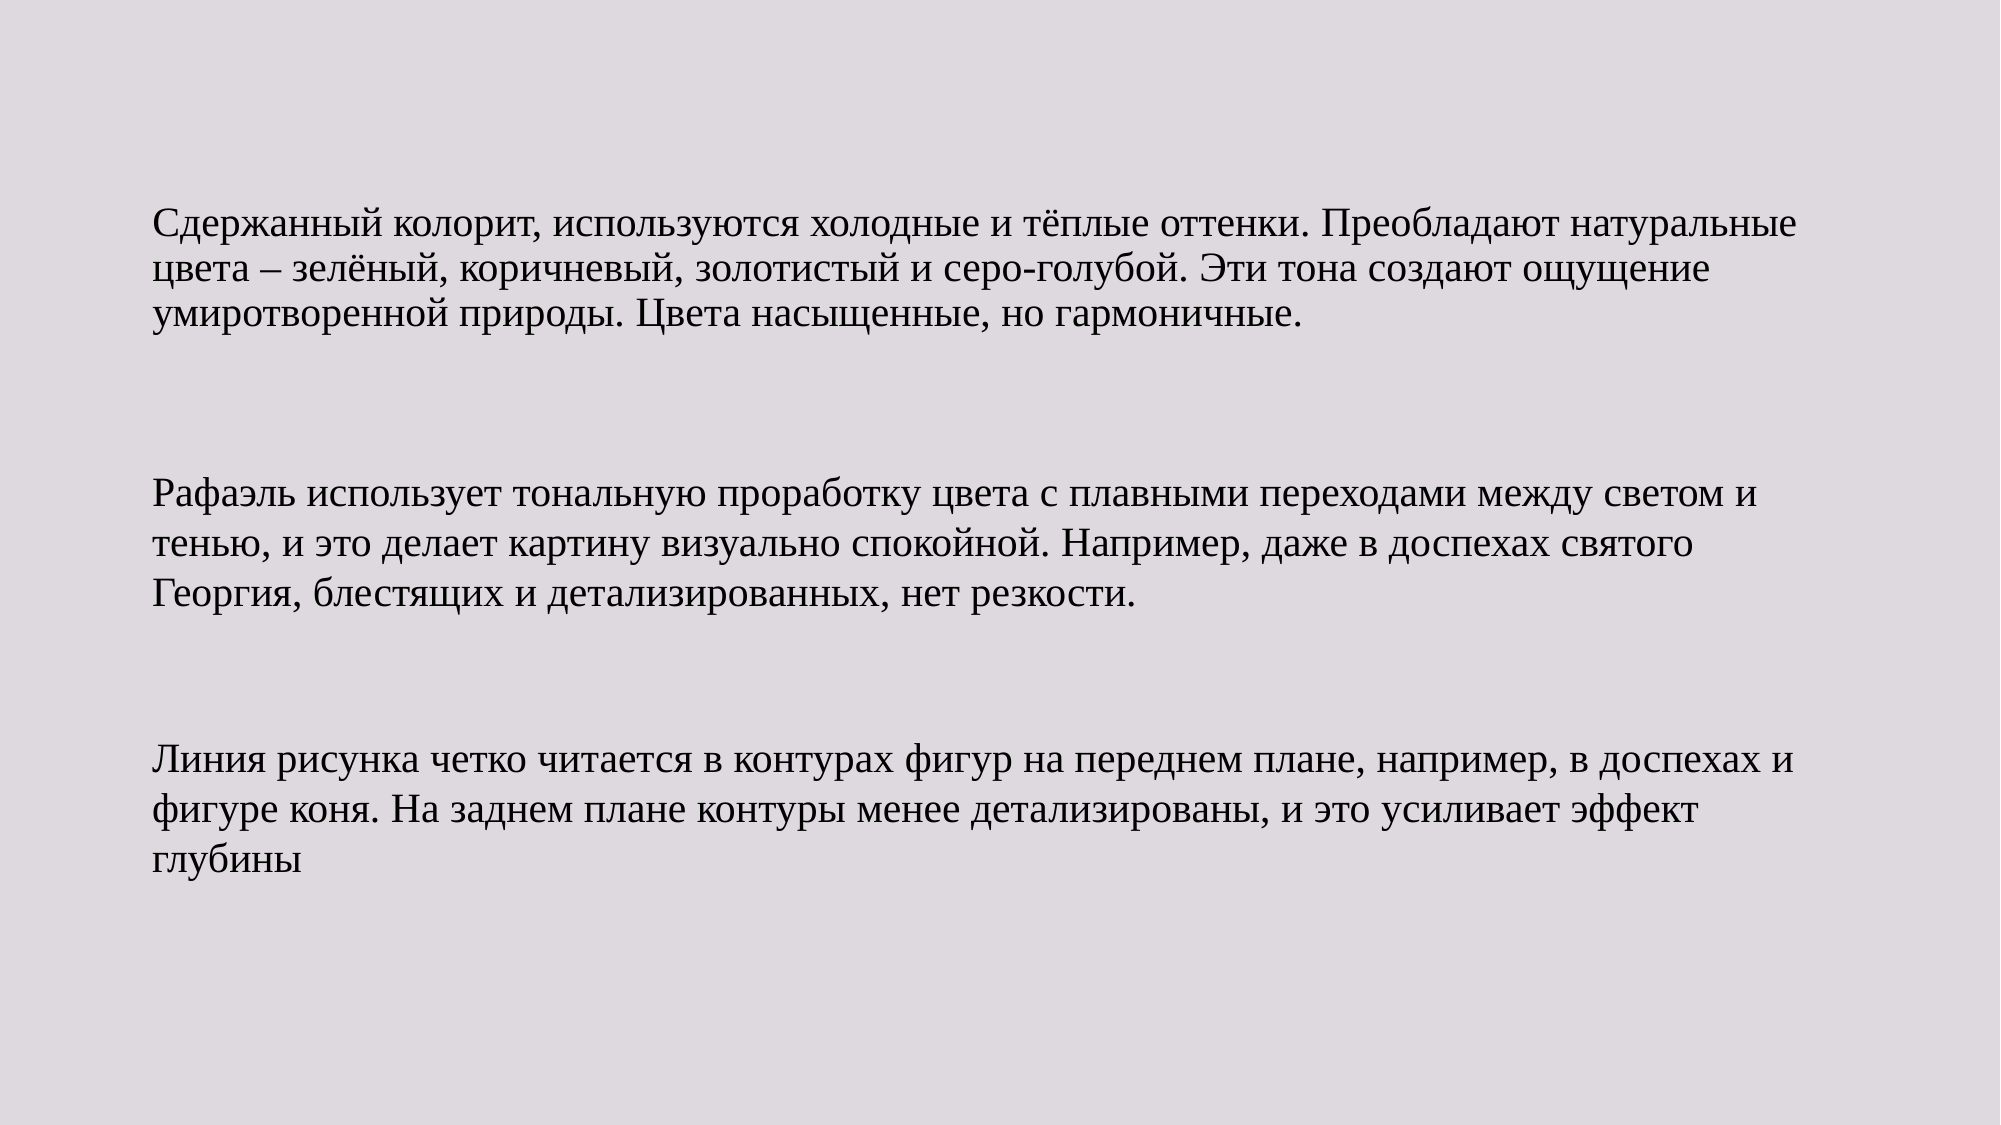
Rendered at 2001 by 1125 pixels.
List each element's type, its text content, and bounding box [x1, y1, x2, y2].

text_box Рафаэль использует тональную проработку цвета с плавными переходами между светом и тенью, и это делает картину визуально спокойной. Например, даже в доспехах святого Георгия, блестящих и детализированных, нет резкости. [137, 457, 1863, 623]
text_box Линия рисунка четко читается в контурах фигур на переднем плане, например, в доспехах и фигуре коня. На заднем плане контуры менее детализированы, и это усиливает эффект глубины [137, 722, 1863, 888]
list Сдержанный колорит, используются холодные и тёплые оттенки. Преобладают натуральные цвета – зелёный, коричневый, золотистый и серо-голубой. Эти тона создают ощущение умиротворенной природы. Цвета насыщенные, но гармоничные. [137, 193, 1863, 359]
